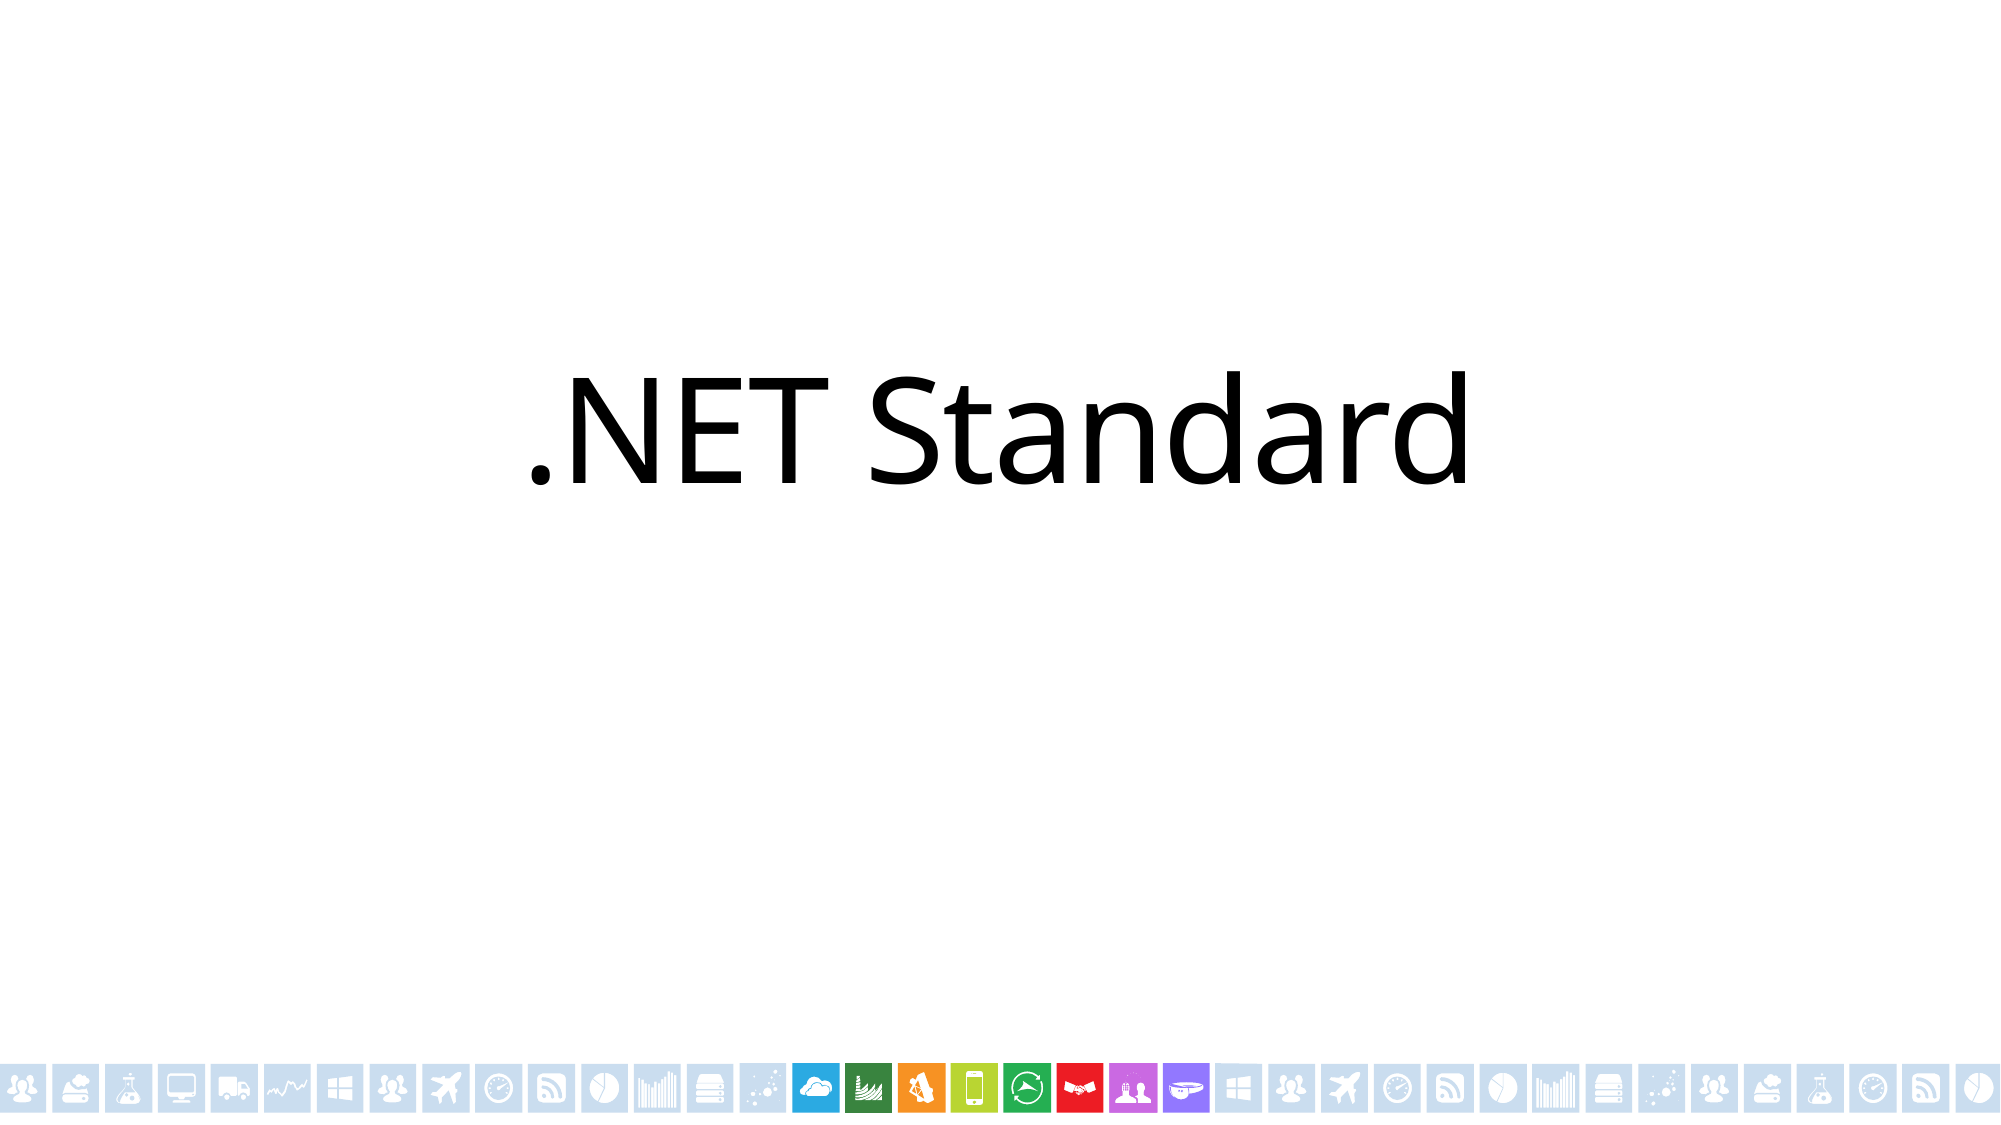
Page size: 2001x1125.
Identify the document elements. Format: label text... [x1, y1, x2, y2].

title .NET Standard [44, 341, 1956, 532]
